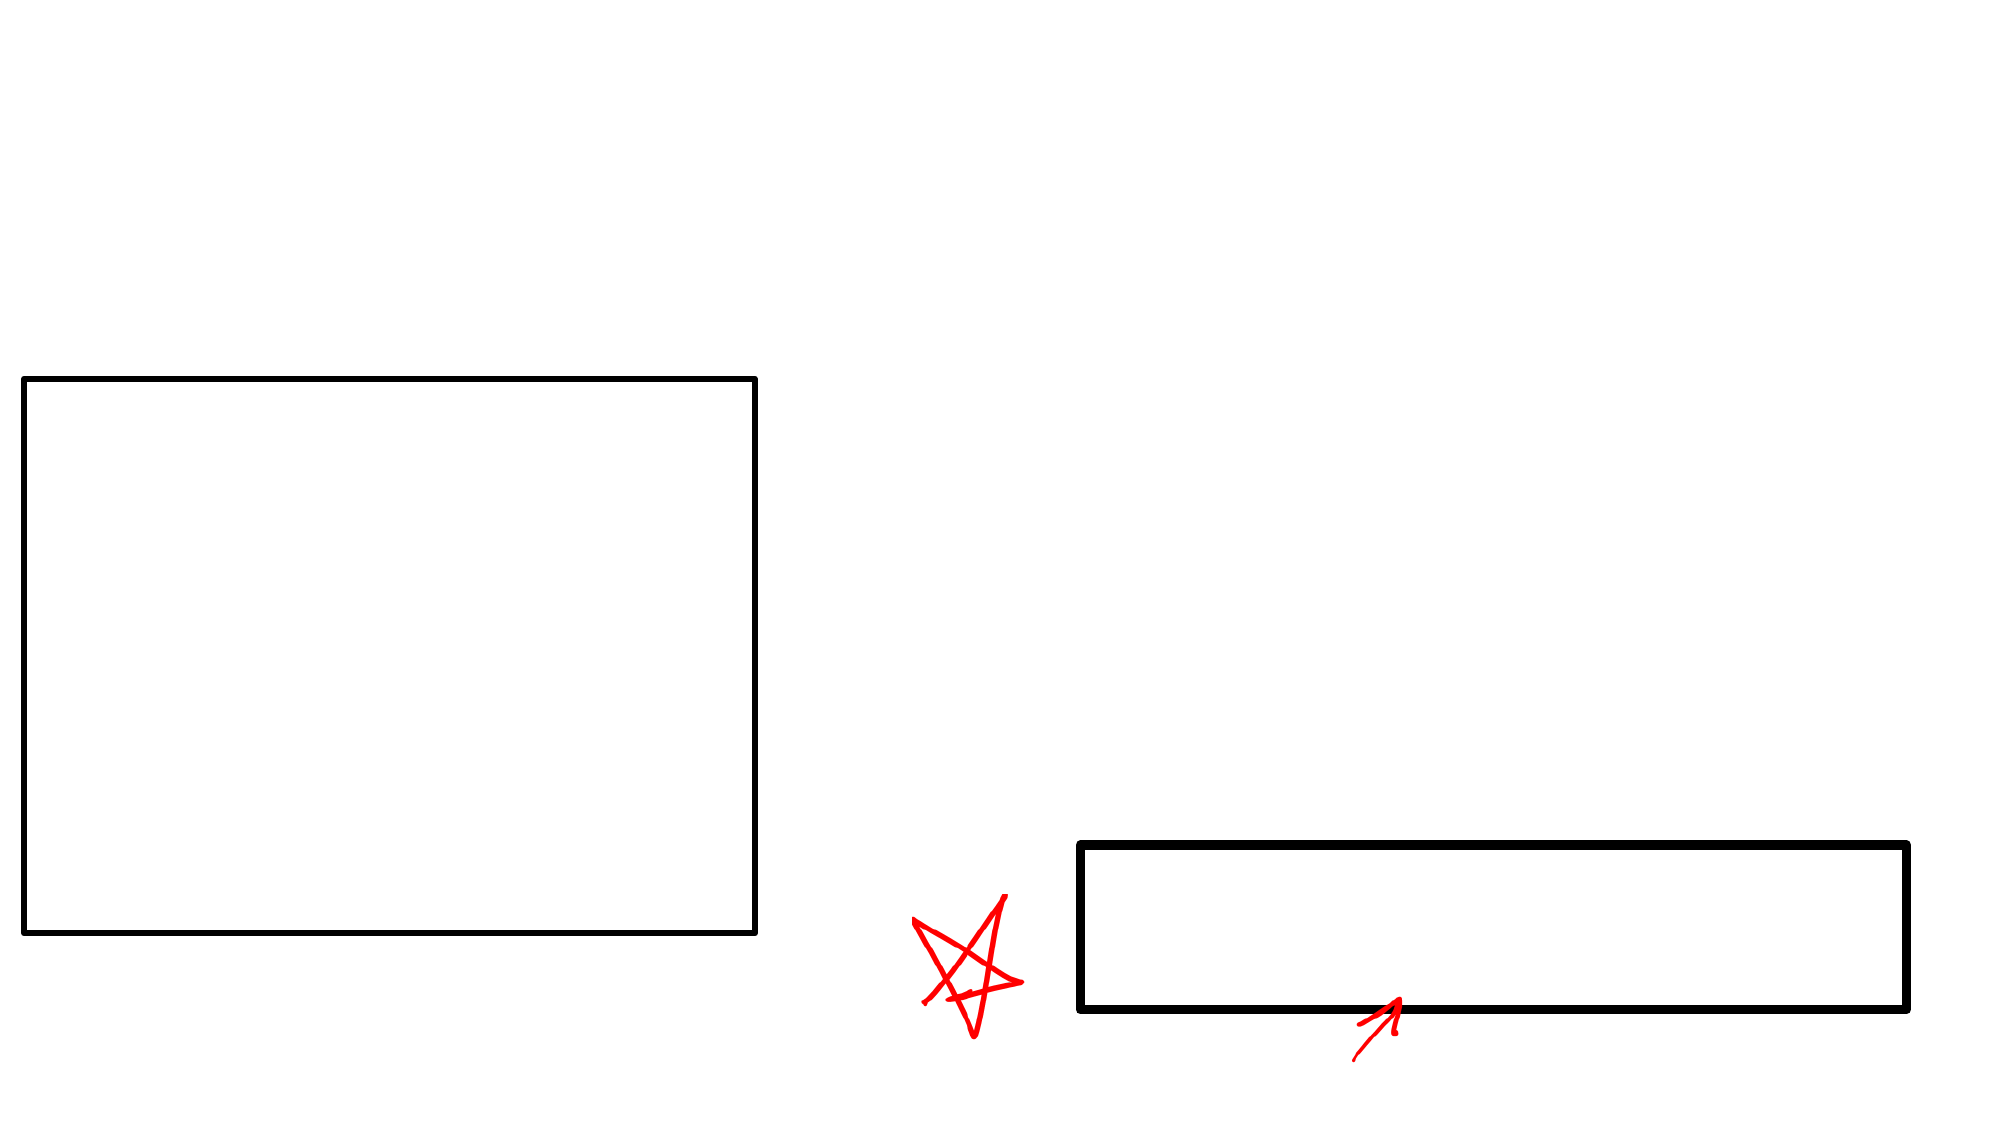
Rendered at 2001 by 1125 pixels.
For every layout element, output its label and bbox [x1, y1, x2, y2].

picture [912, 894, 1411, 1072]
